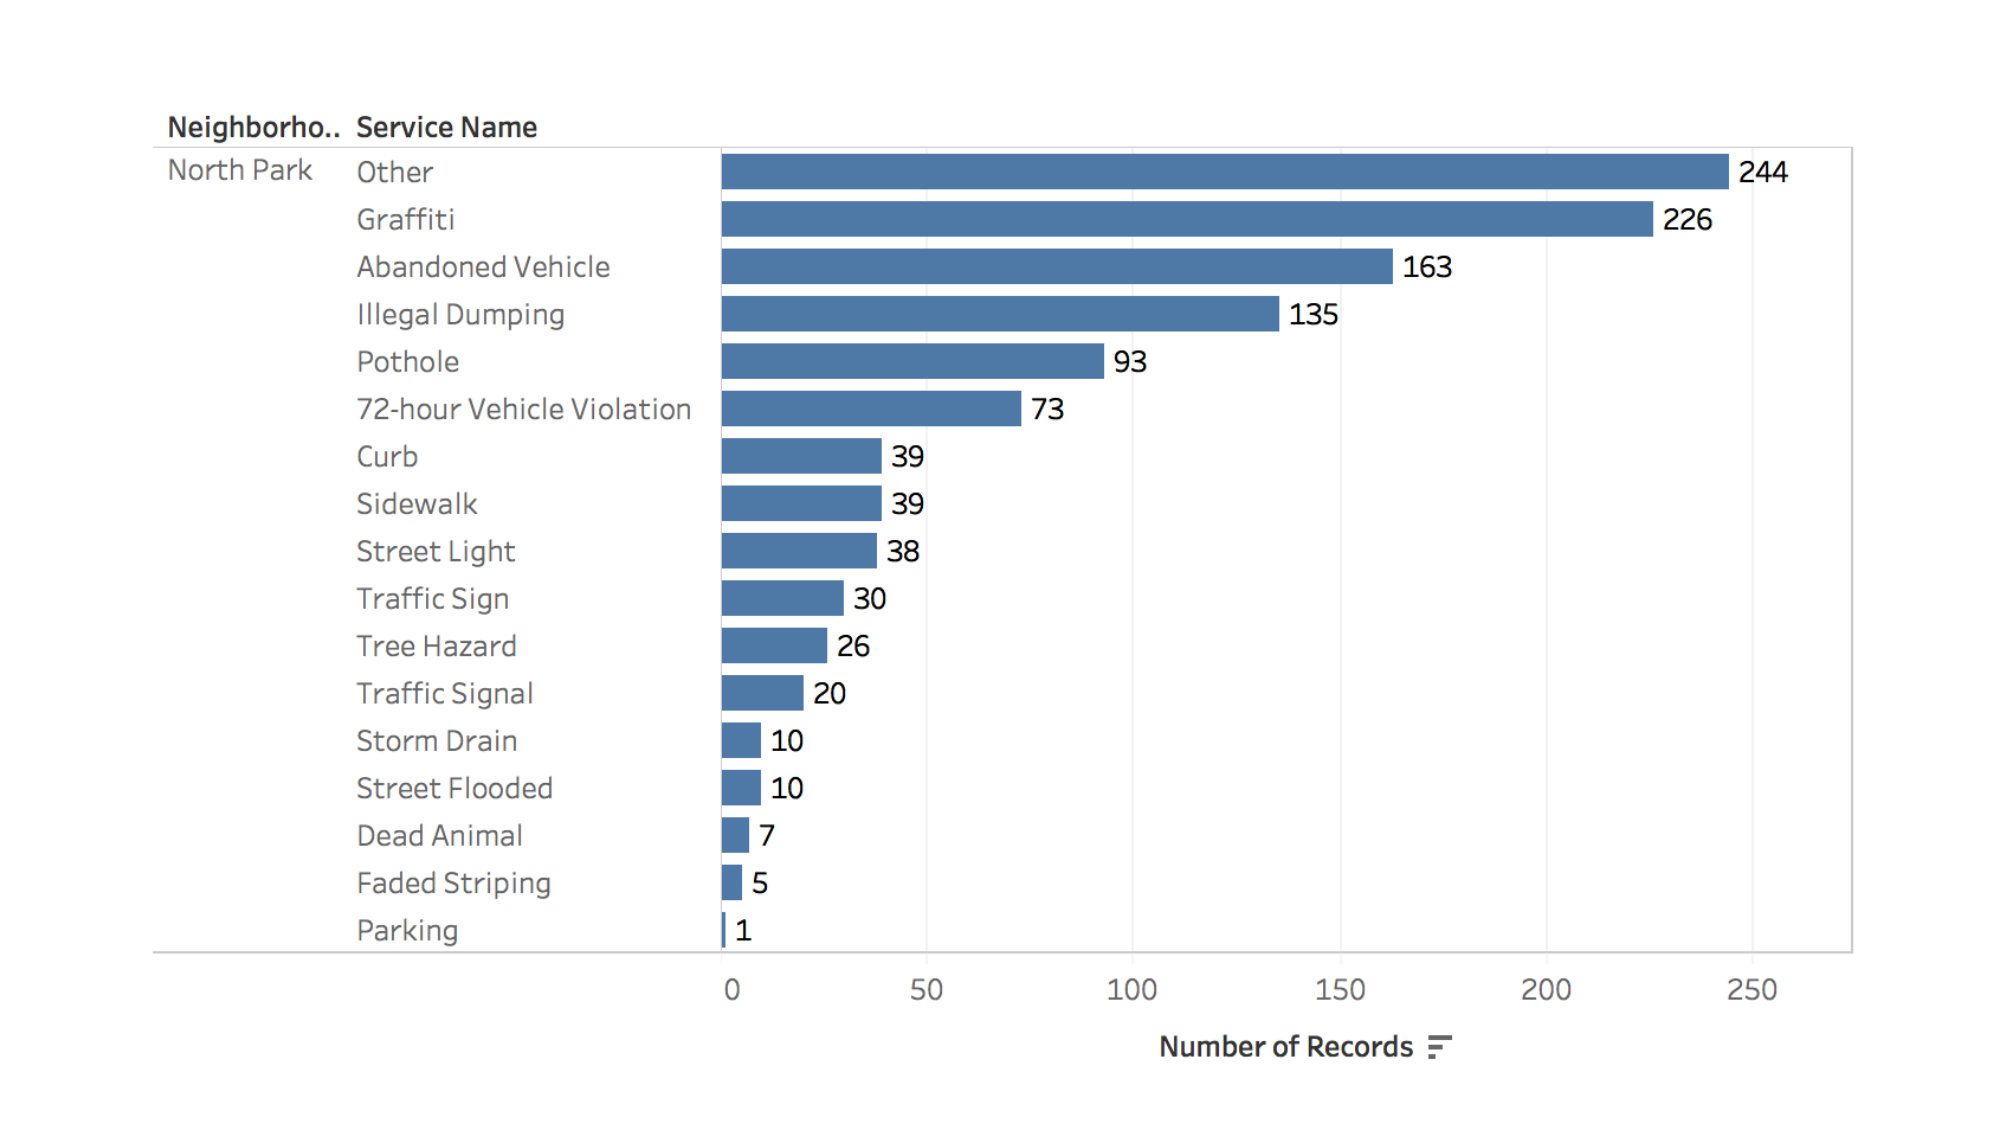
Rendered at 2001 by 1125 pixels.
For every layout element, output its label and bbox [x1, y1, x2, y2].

picture [141, 97, 1864, 1078]
